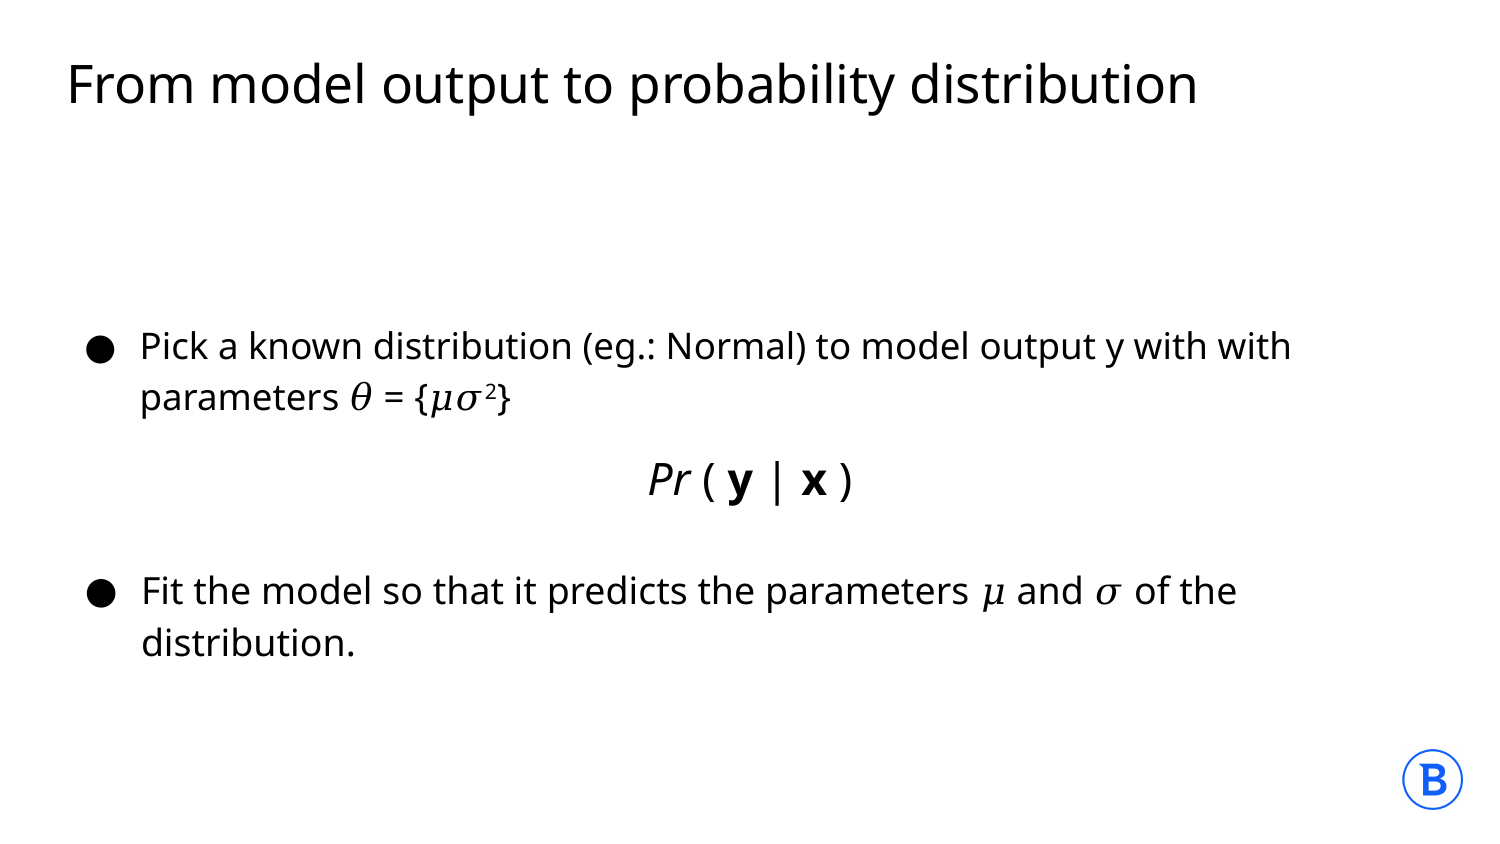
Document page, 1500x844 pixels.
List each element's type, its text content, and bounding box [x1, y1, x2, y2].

picture [1402, 749, 1463, 810]
list Pick a known distribution (eg.: Normal) to model output y with with parameters 𝜃 = {𝜇𝜎2} Pr ( y | x ) [51, 301, 1449, 521]
list Fit the model so that it predicts the parameters 𝜇 and 𝜎 of the distribution. [51, 545, 1449, 635]
title From model output to probability distribution [51, 35, 1449, 130]
